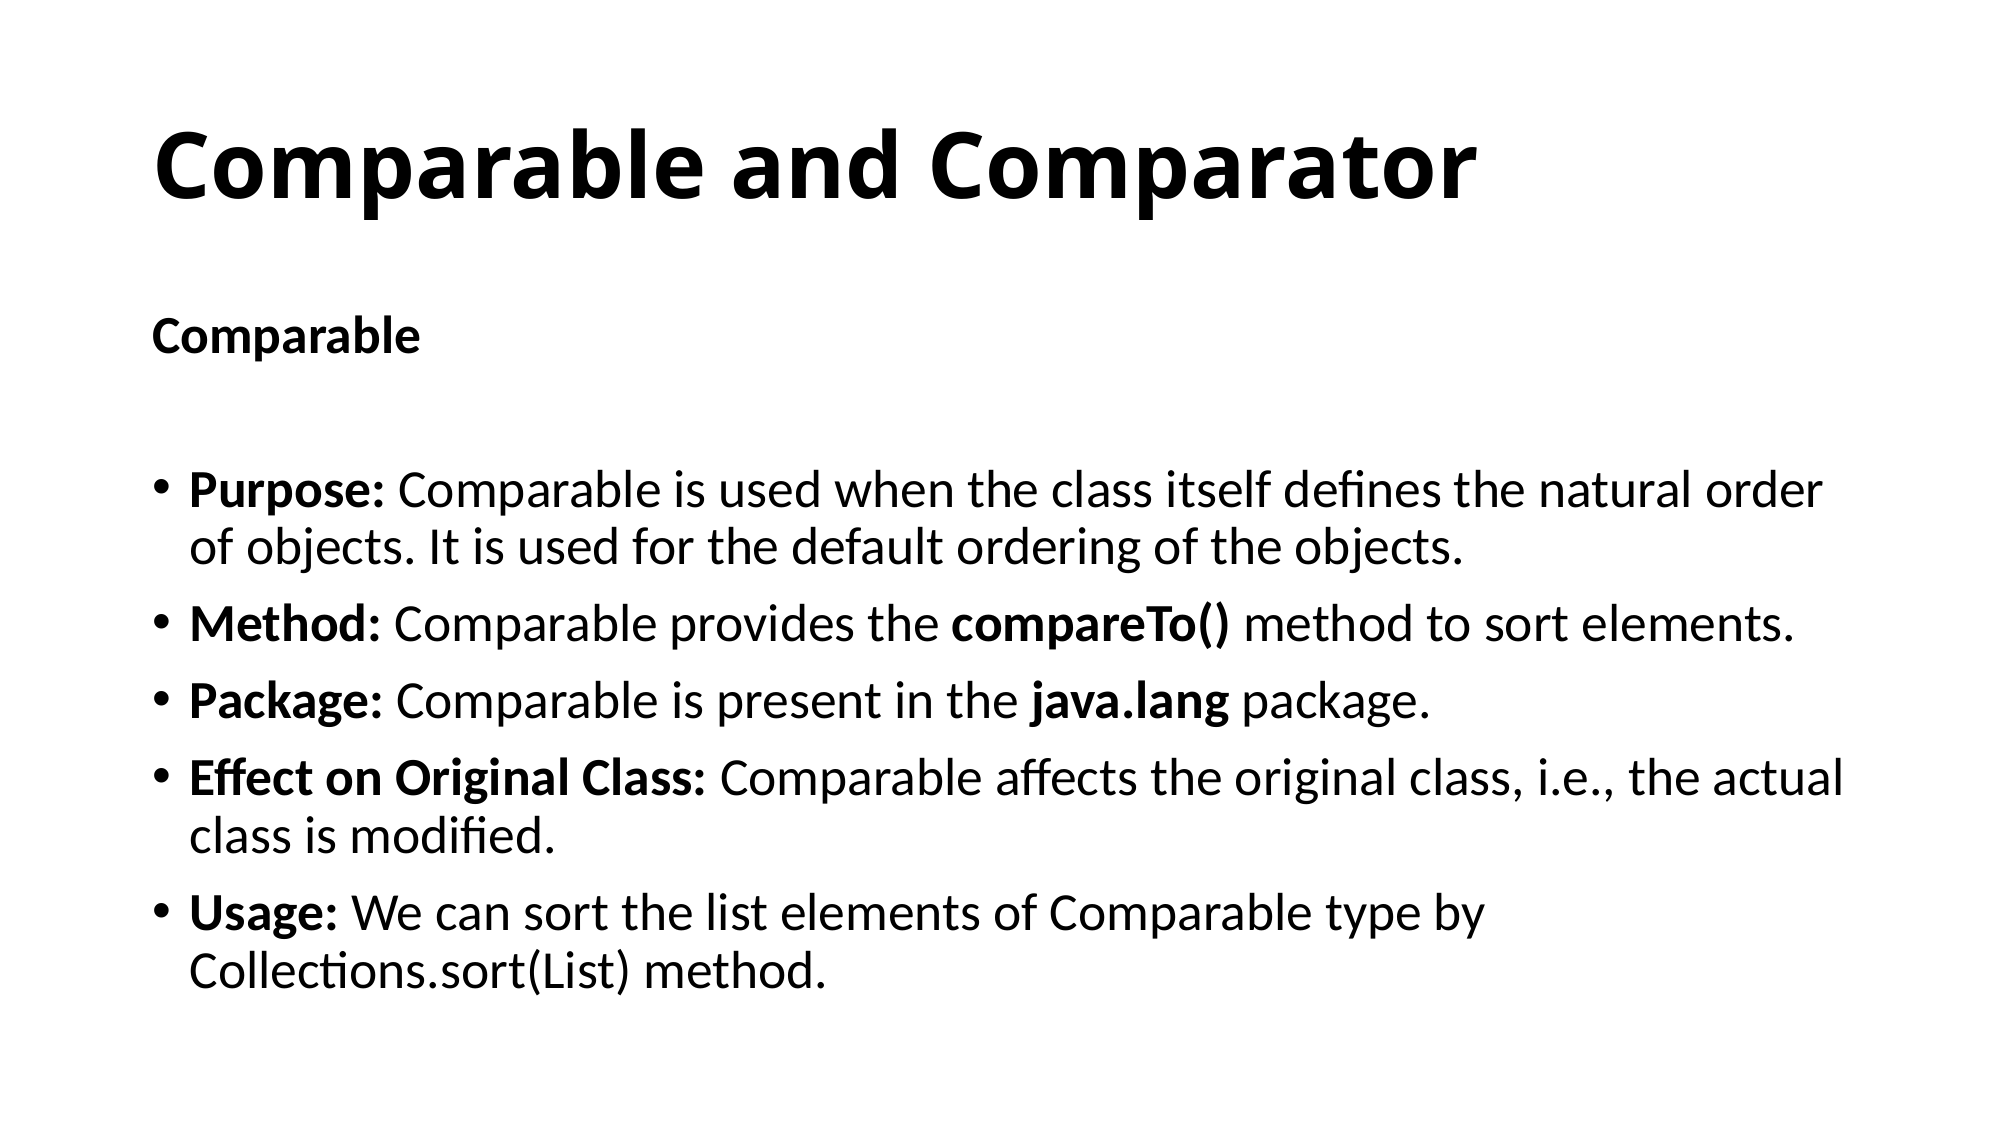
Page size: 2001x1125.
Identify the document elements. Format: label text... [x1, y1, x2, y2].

list Comparable Purpose: Comparable is used when the class itself defines the natural order of objects. It is used for the default ordering of the objects. Method: Comparable provides the compareTo() method to sort elements. Package: Comparable is present in the java.lang package. Effect on Original Class: Comparable affects the original class, i.e., the actual class is modified. Usage: We can sort the list elements of Comparable type by Collections.sort(List) method. [137, 299, 1863, 1014]
title Comparable and Comparator [137, 59, 1863, 278]
